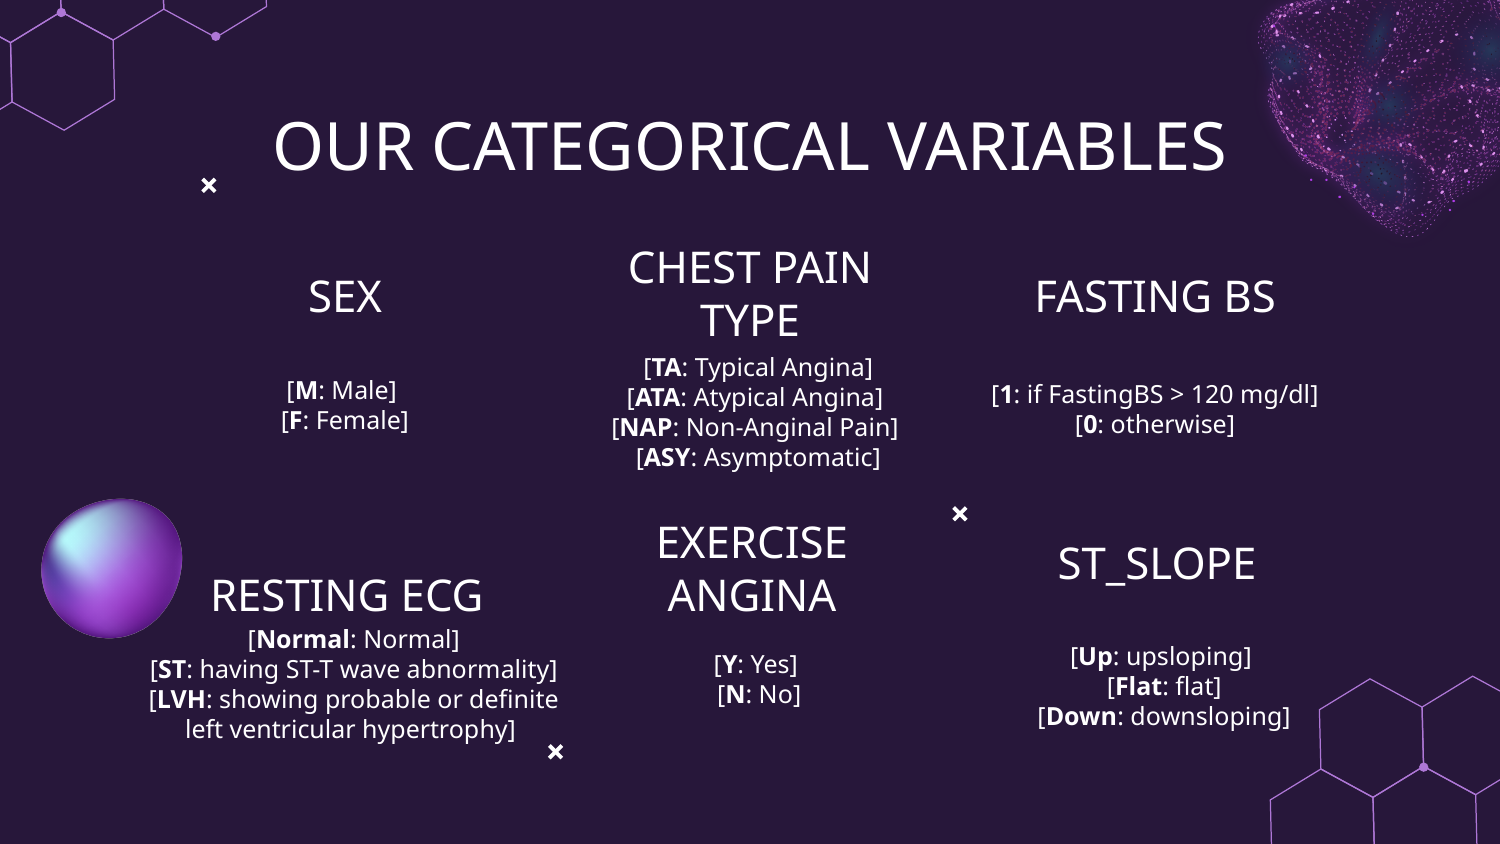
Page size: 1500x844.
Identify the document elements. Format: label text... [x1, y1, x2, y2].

picture [1195, 0, 1500, 285]
subtitle SEX [182, 261, 508, 337]
subtitle FASTING BS [992, 261, 1318, 337]
subtitle [TA: Typical Angina] [ATA: Atypical Angina] [NAP: Non-Anginal Pain] [ASY: Asymptomatic] [524, 336, 993, 417]
subtitle [1: if FastingBS > 120 mg/dl] [0: otherwise] [937, 363, 1373, 444]
subtitle RESTING ECG [193, 560, 510, 636]
subtitle EXERCISE ANGINA [589, 560, 915, 636]
title OUR CATEGORICAL VARIABLES [118, 88, 1382, 183]
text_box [202, 178, 216, 192]
picture [16, 472, 212, 664]
subtitle [Up: upsloping] [Flat: flat] [Down: downsloping] [946, 625, 1382, 706]
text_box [953, 507, 967, 521]
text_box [549, 745, 563, 759]
subtitle CHEST PAIN TYPE [587, 284, 913, 360]
subtitle [M: Male] [F: Female] [182, 359, 508, 440]
subtitle [Normal: Normal] [ST: having ST-T wave abnormality] [LVH: showing probable or definite left ventricular hypertrophy] [114, 608, 594, 689]
subtitle [Y: Yes] [N: No] [596, 633, 923, 713]
subtitle ST_SLOPE [994, 528, 1320, 604]
